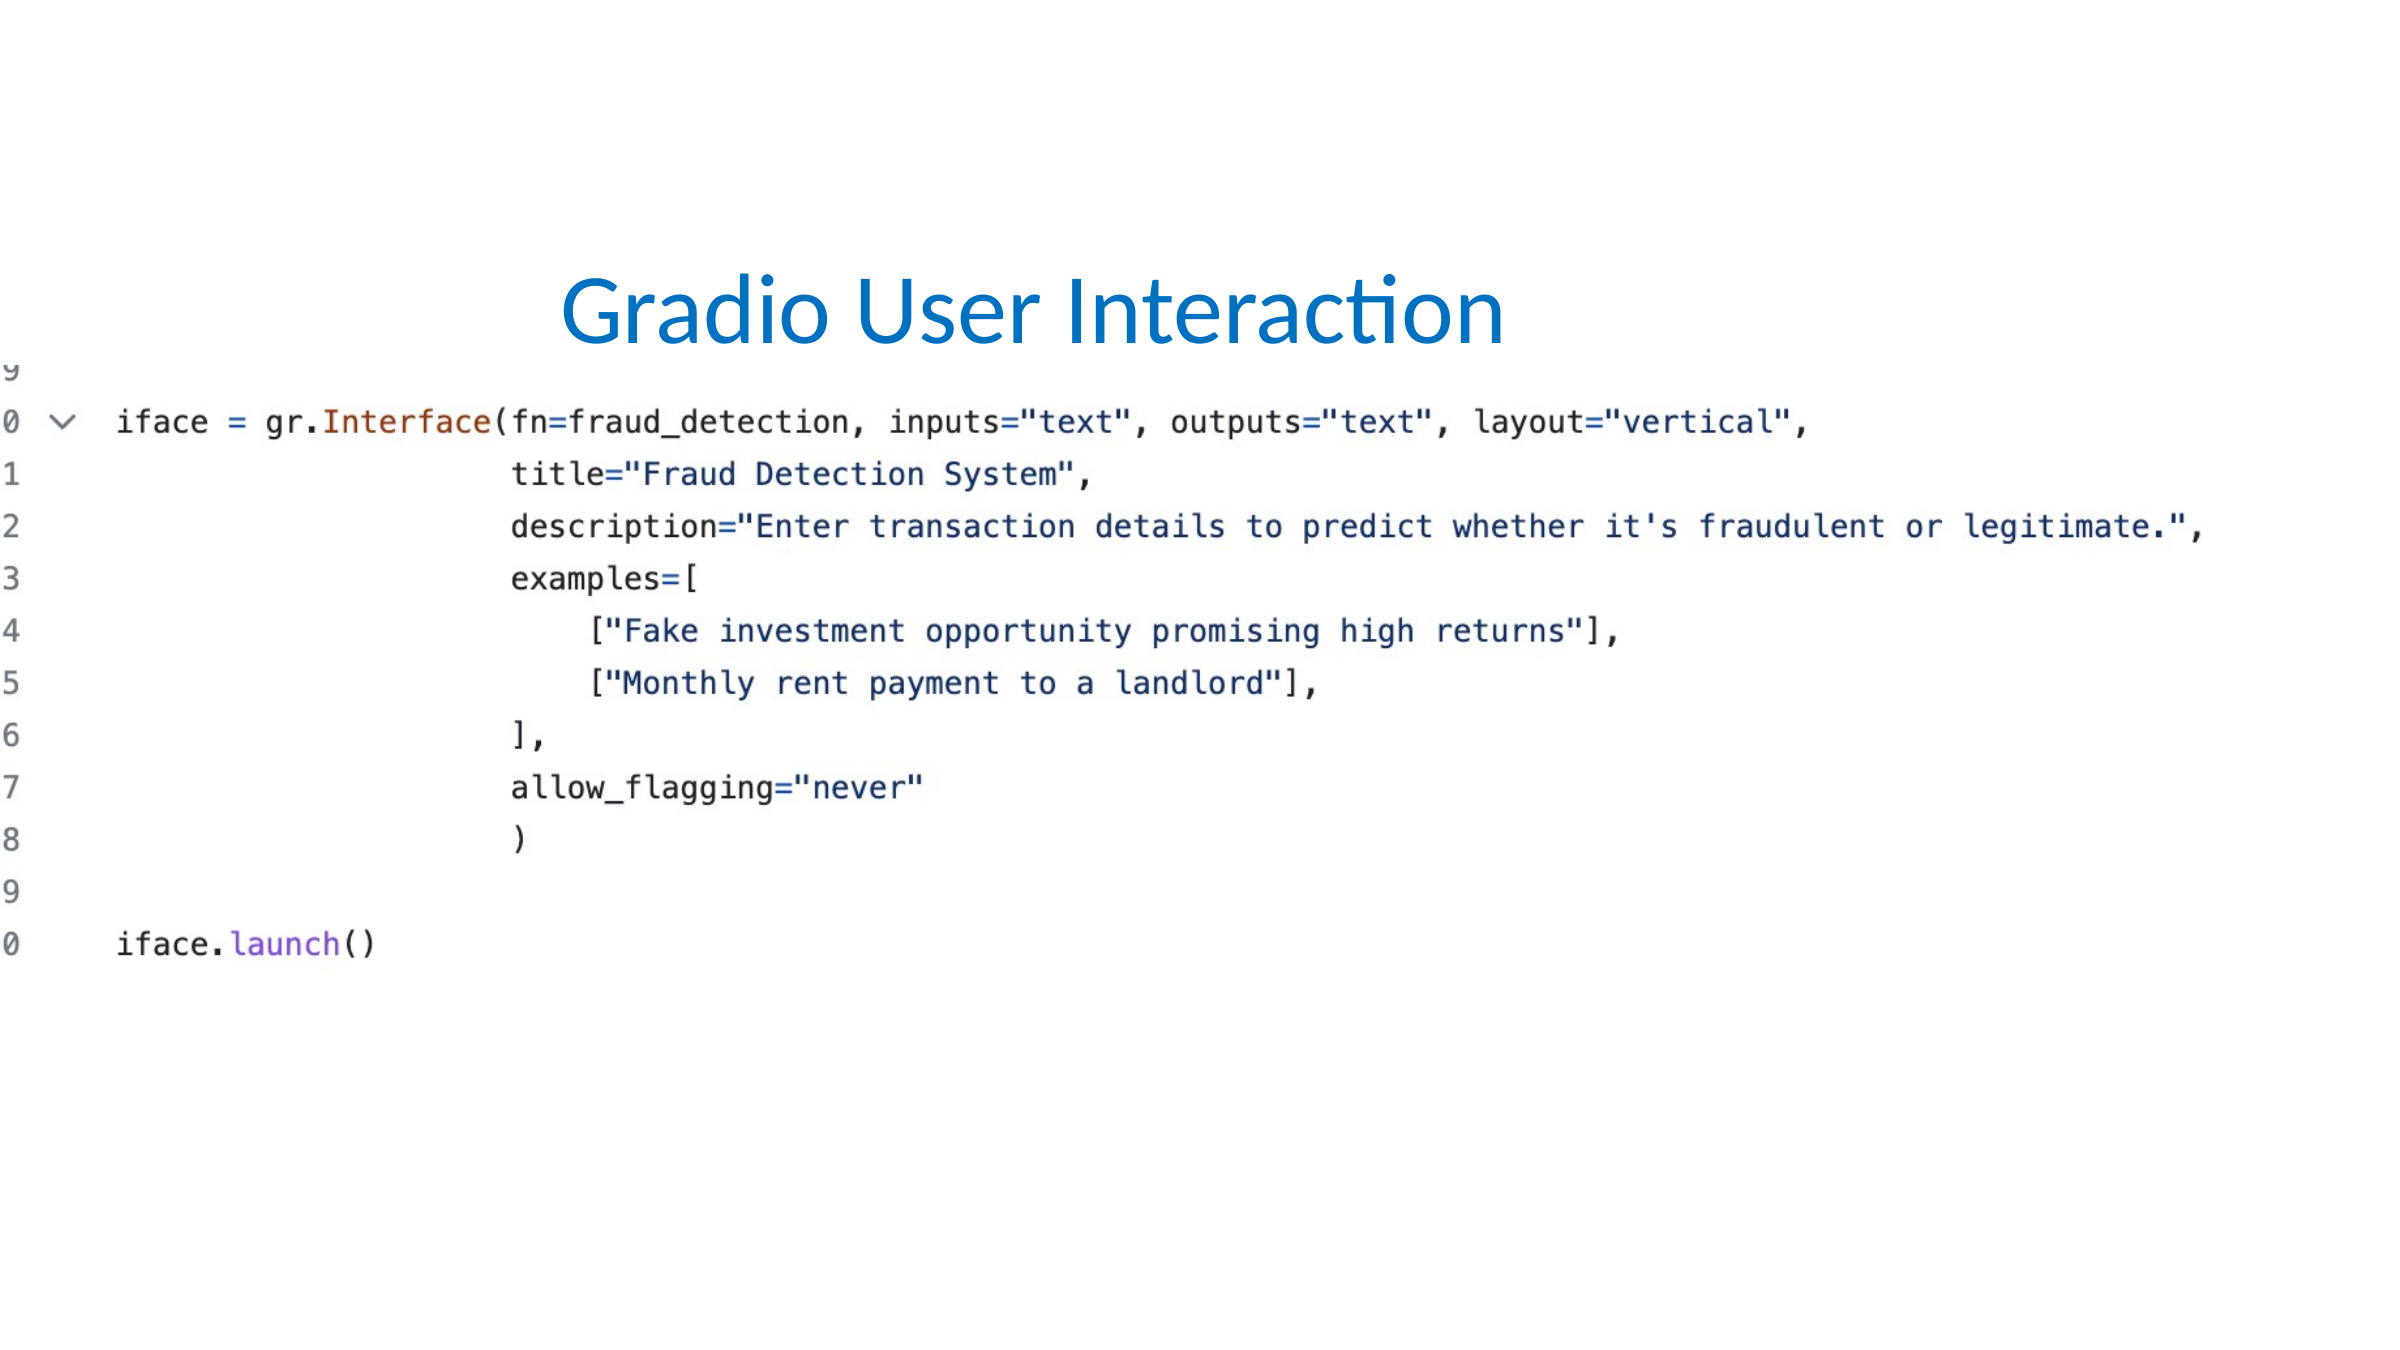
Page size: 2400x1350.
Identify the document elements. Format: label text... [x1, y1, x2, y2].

picture [0, 365, 2400, 985]
text_box Gradio User Interaction [545, 236, 1528, 365]
